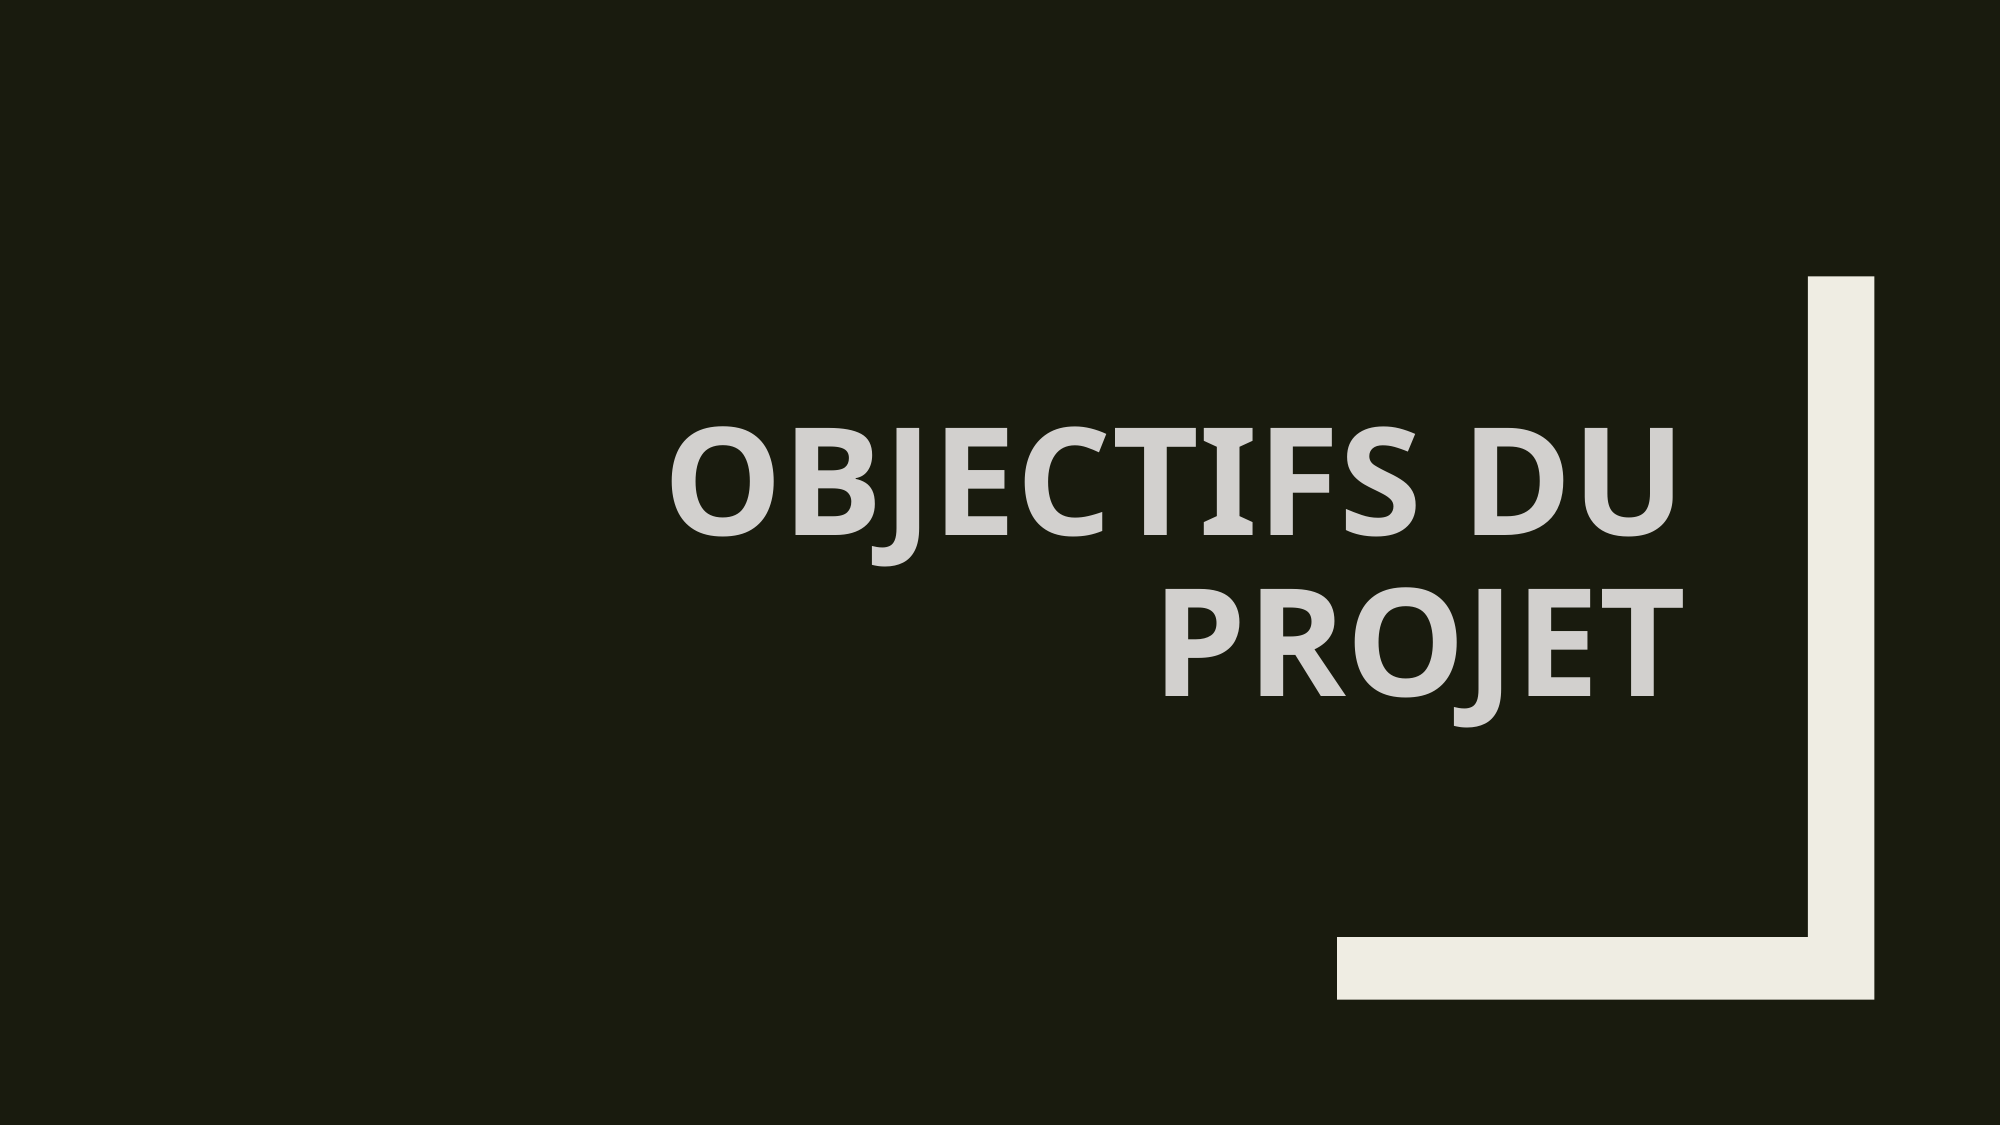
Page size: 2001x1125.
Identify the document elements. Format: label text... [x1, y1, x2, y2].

title Objectifs du Projet [124, 267, 1702, 736]
